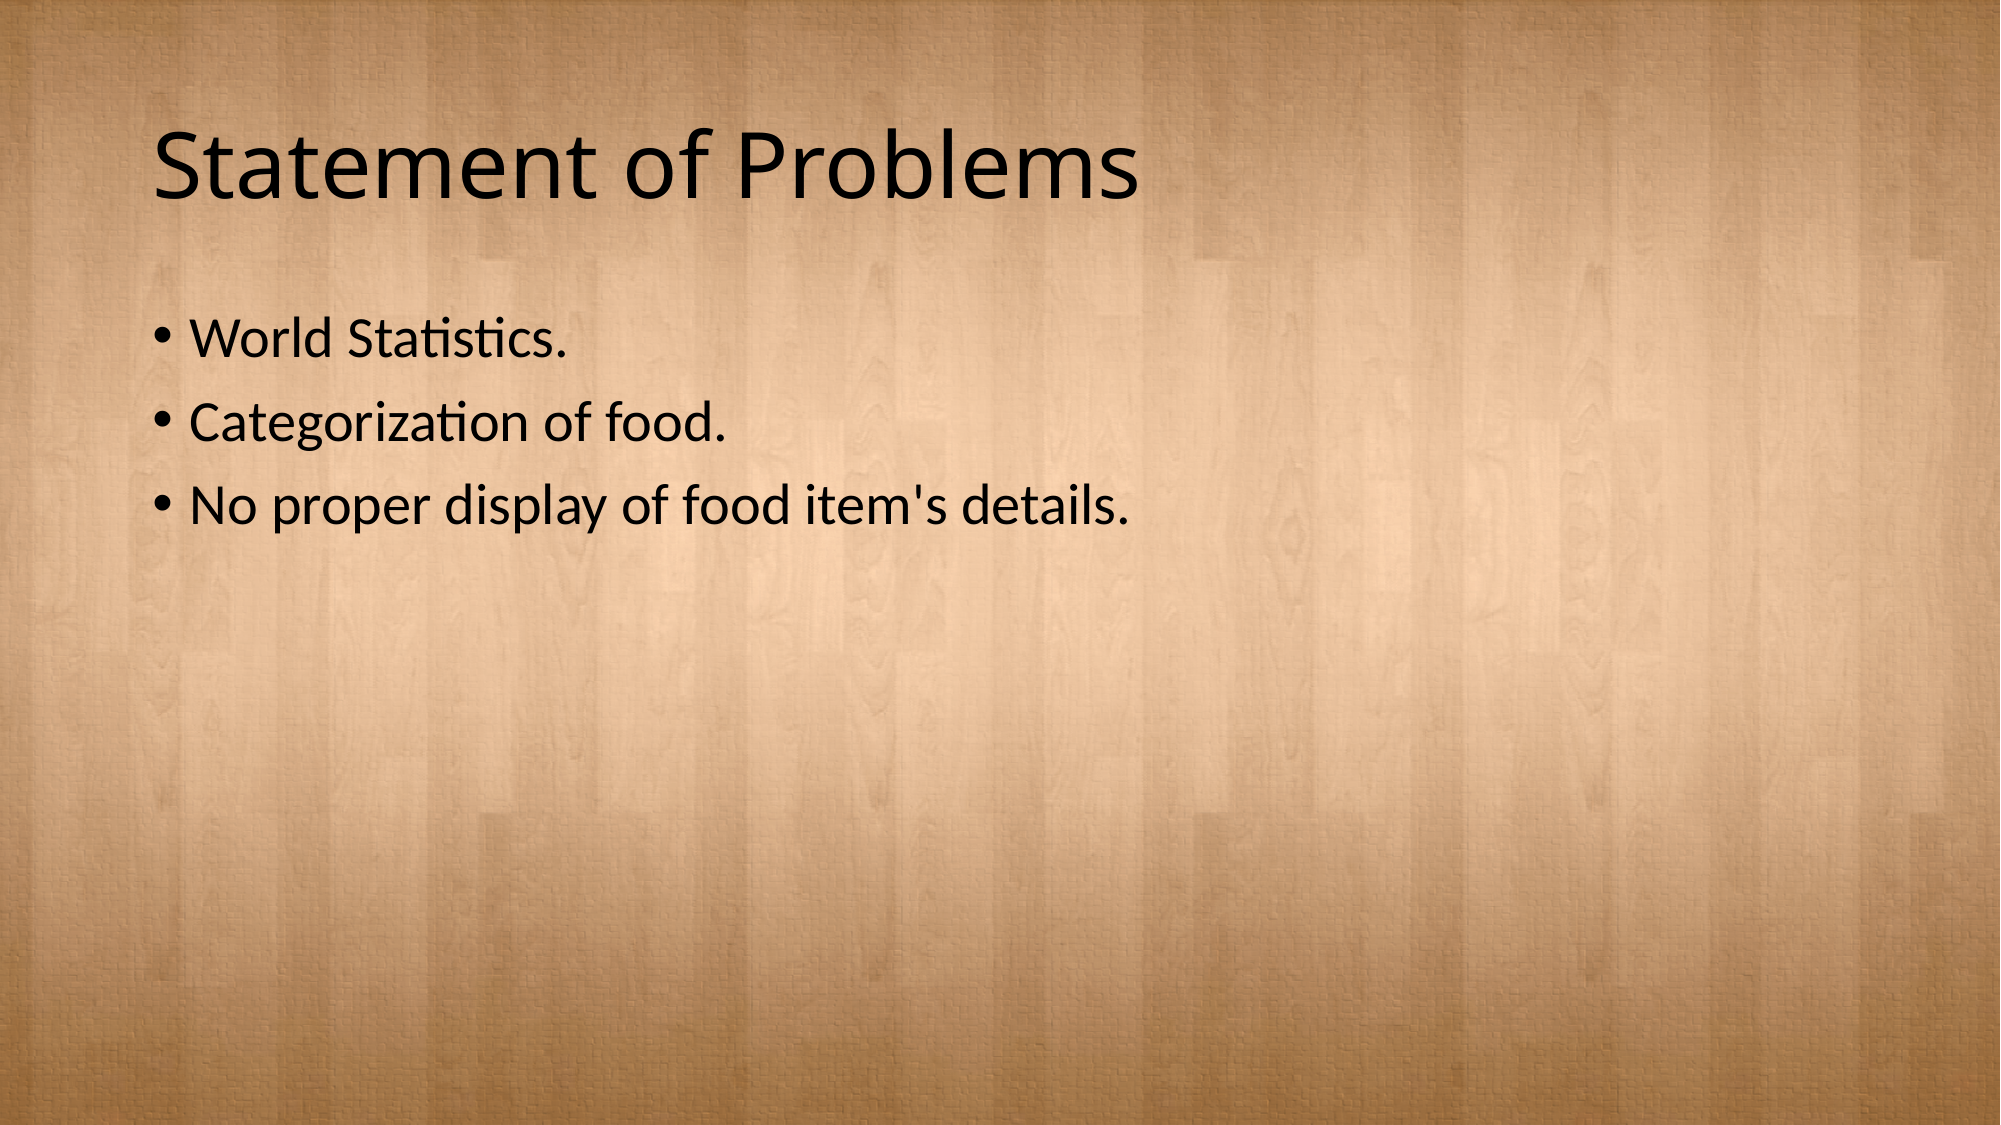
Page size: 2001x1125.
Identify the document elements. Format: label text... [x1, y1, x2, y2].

list World Statistics. Categorization of food. No proper display of food item's details. [137, 299, 1863, 1014]
text_box [0, 0, 2000, 1125]
title Statement of Problems [137, 59, 1863, 278]
